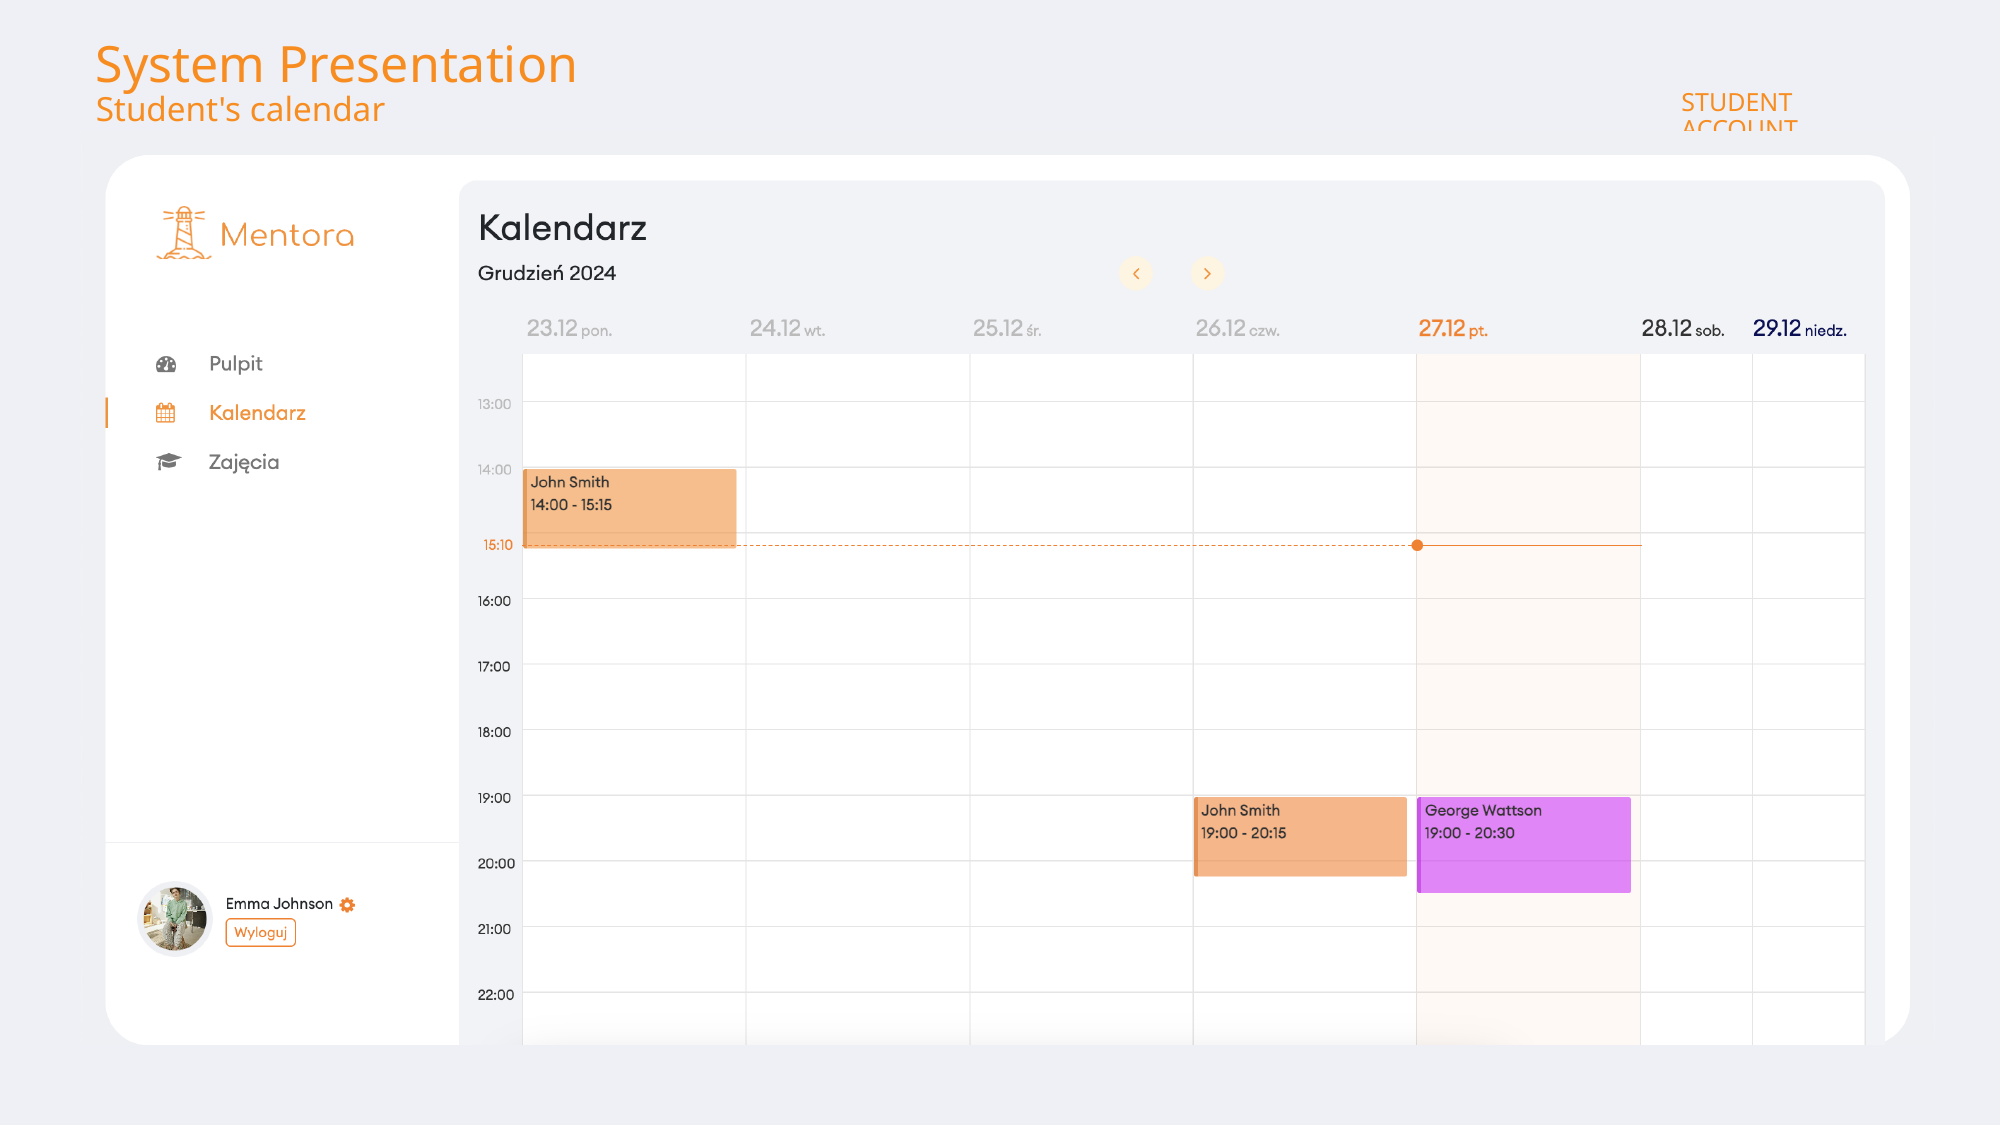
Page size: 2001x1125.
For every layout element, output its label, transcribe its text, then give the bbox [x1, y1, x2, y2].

text_box STUDENT ACCOUNT [1666, 65, 1920, 130]
picture [80, 130, 1936, 1045]
title System Presentation Student's calendar [80, 0, 1050, 130]
